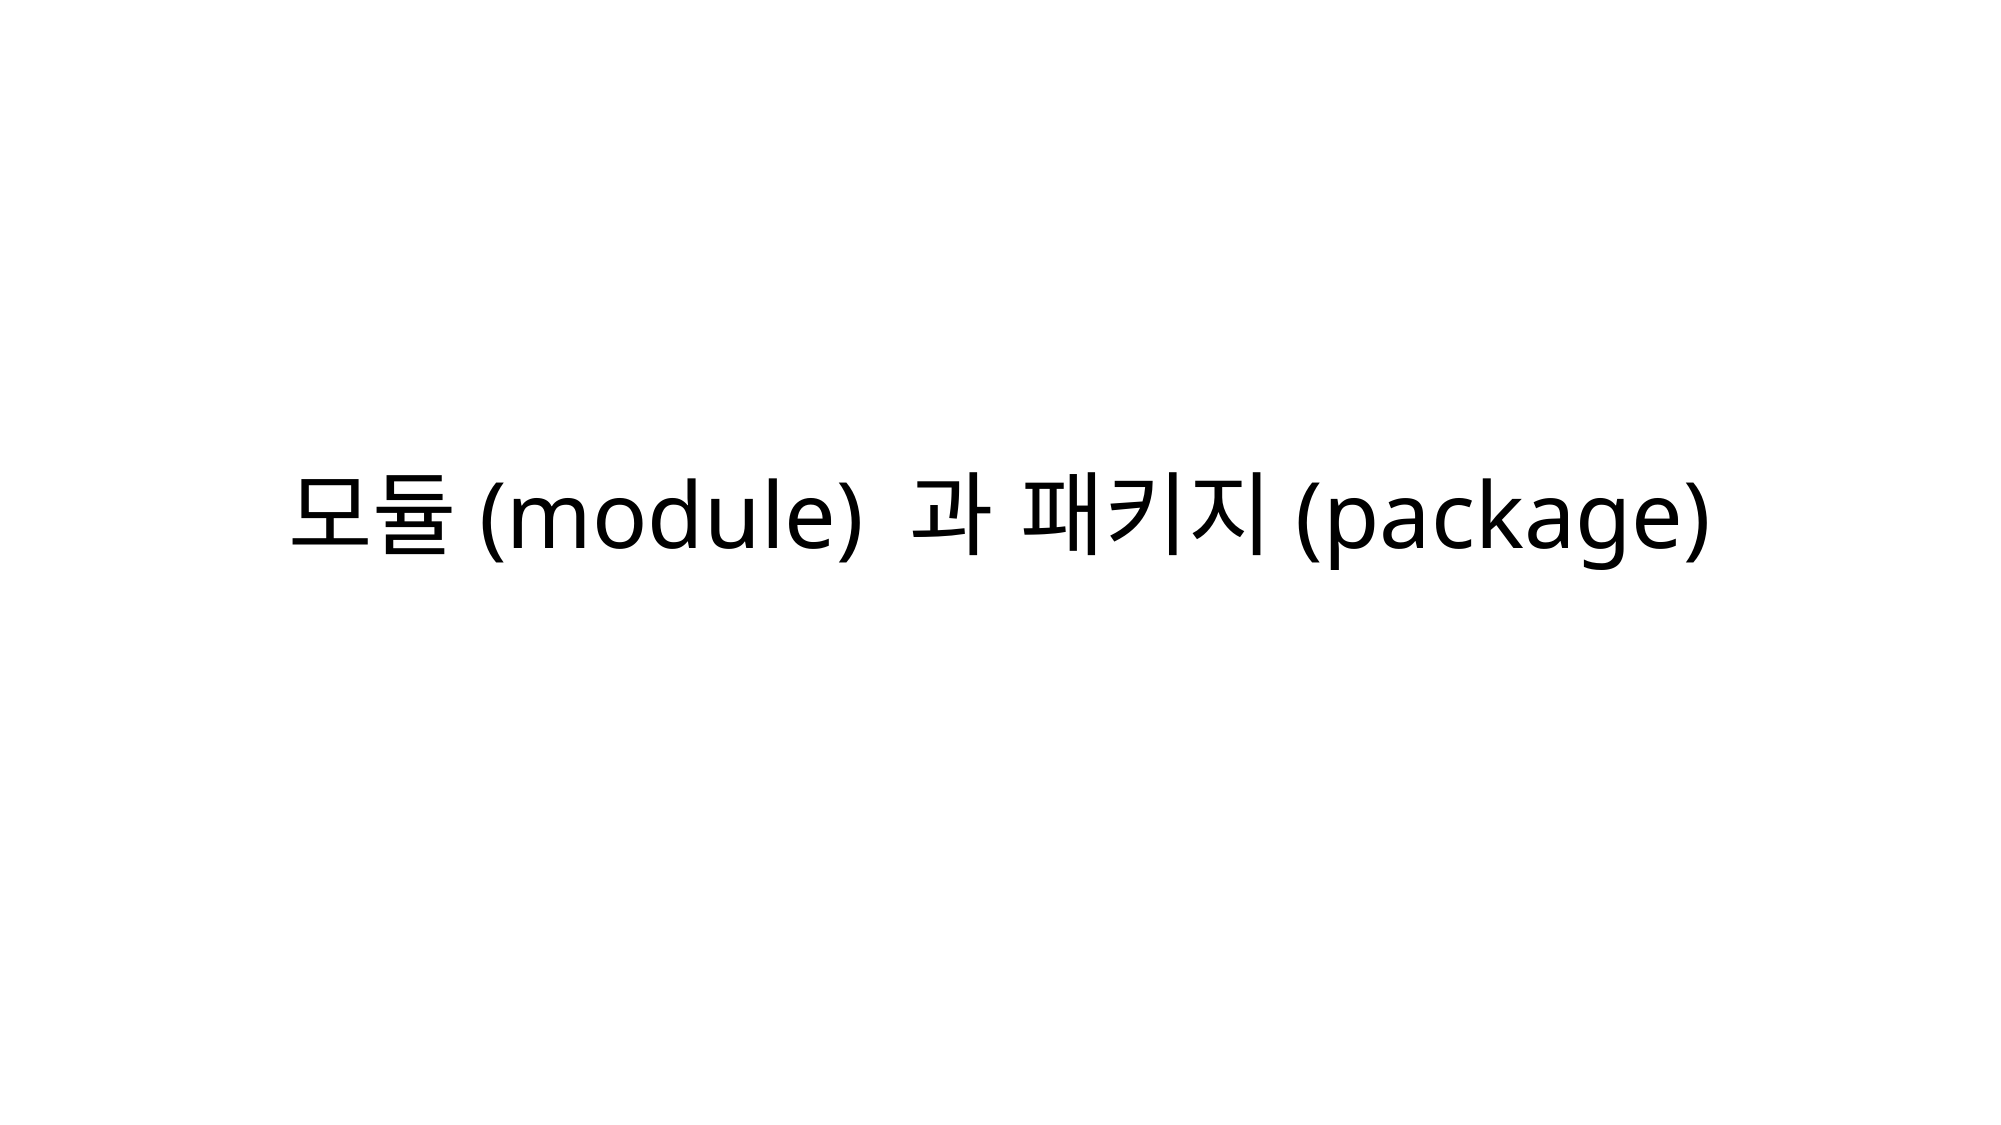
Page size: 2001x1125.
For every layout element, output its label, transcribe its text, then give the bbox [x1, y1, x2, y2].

title 모듈(module) 과 패키지(package) [251, 184, 1748, 576]
